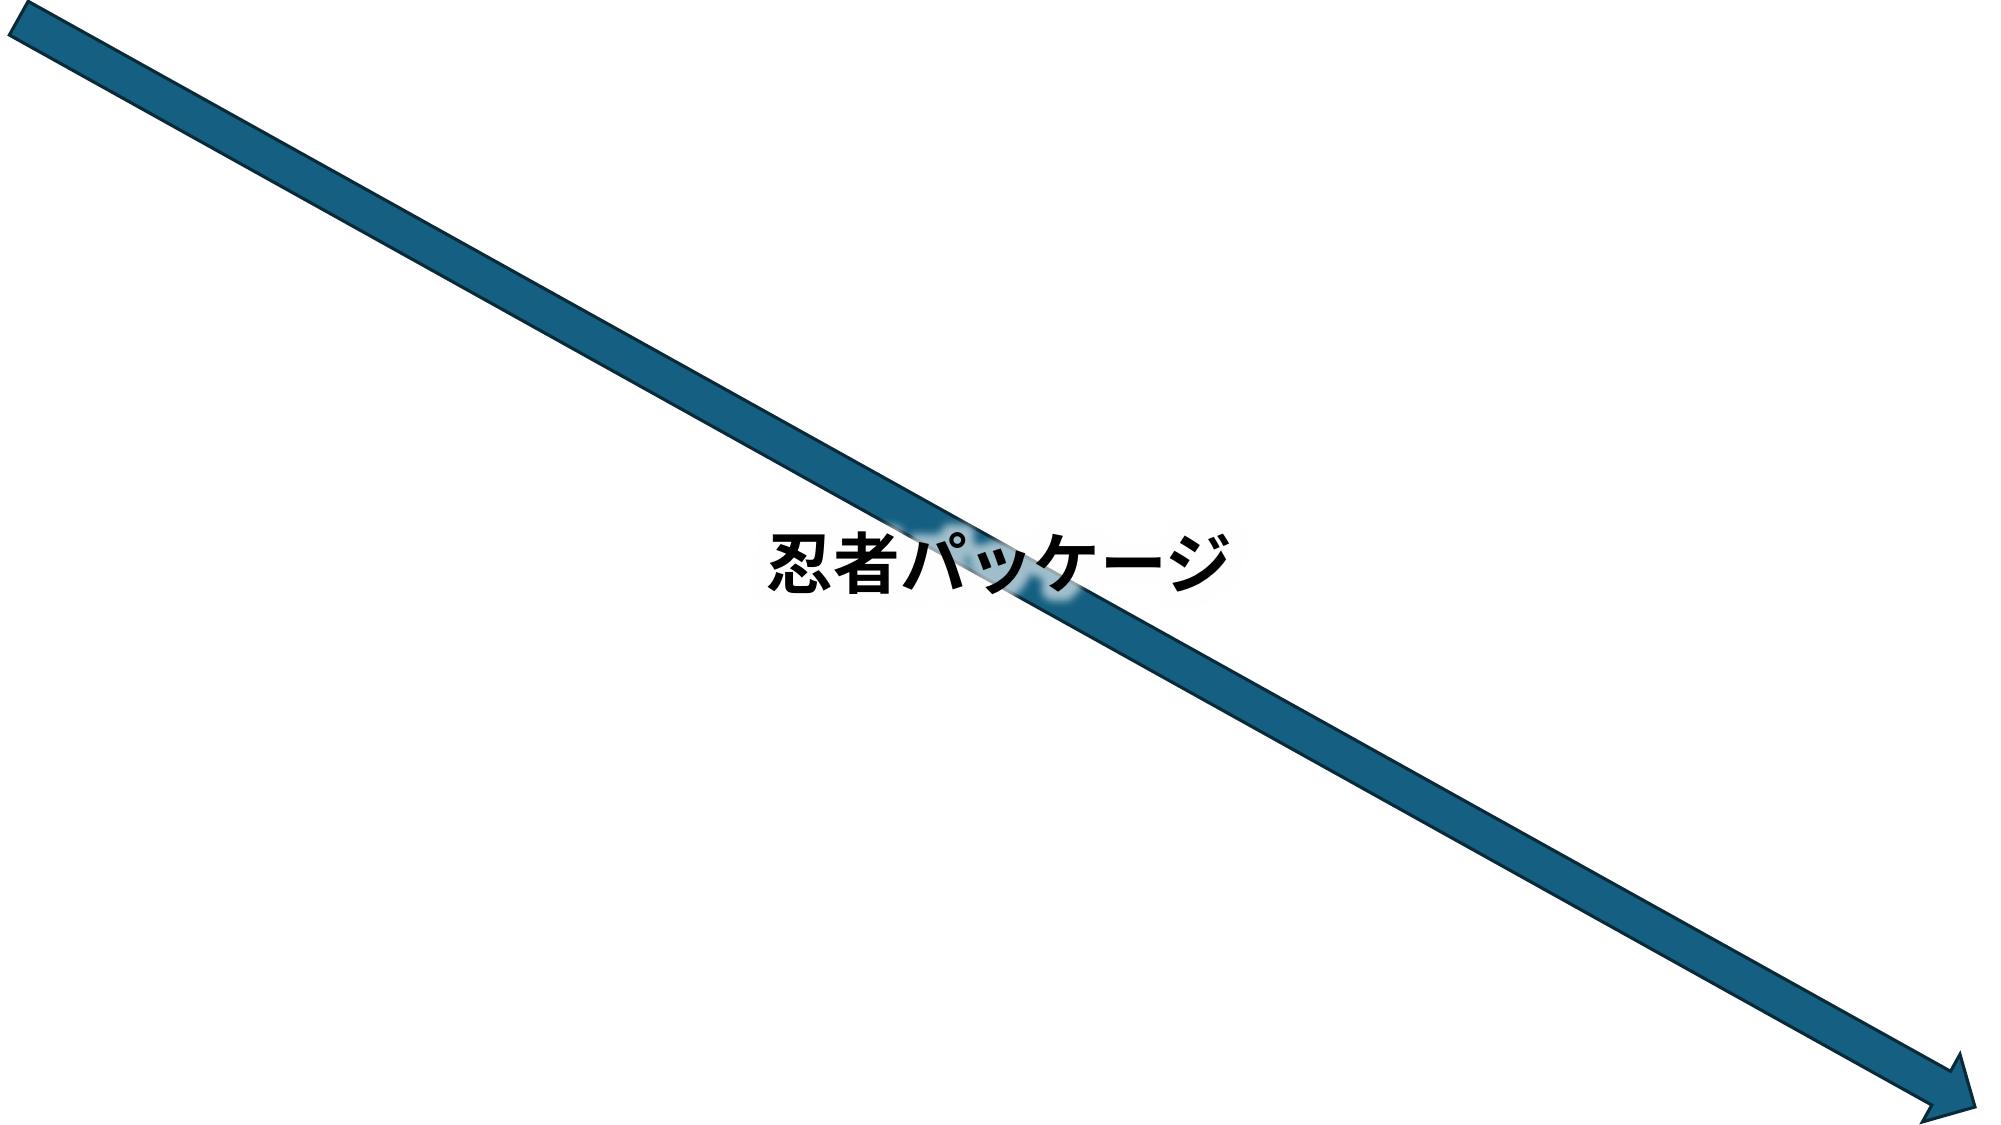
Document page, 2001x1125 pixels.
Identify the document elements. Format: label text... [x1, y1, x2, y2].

text_box [7, 0, 928, 500]
text_box 忍者パッケージ [752, 514, 1248, 610]
text_box [1064, 624, 1977, 1125]
